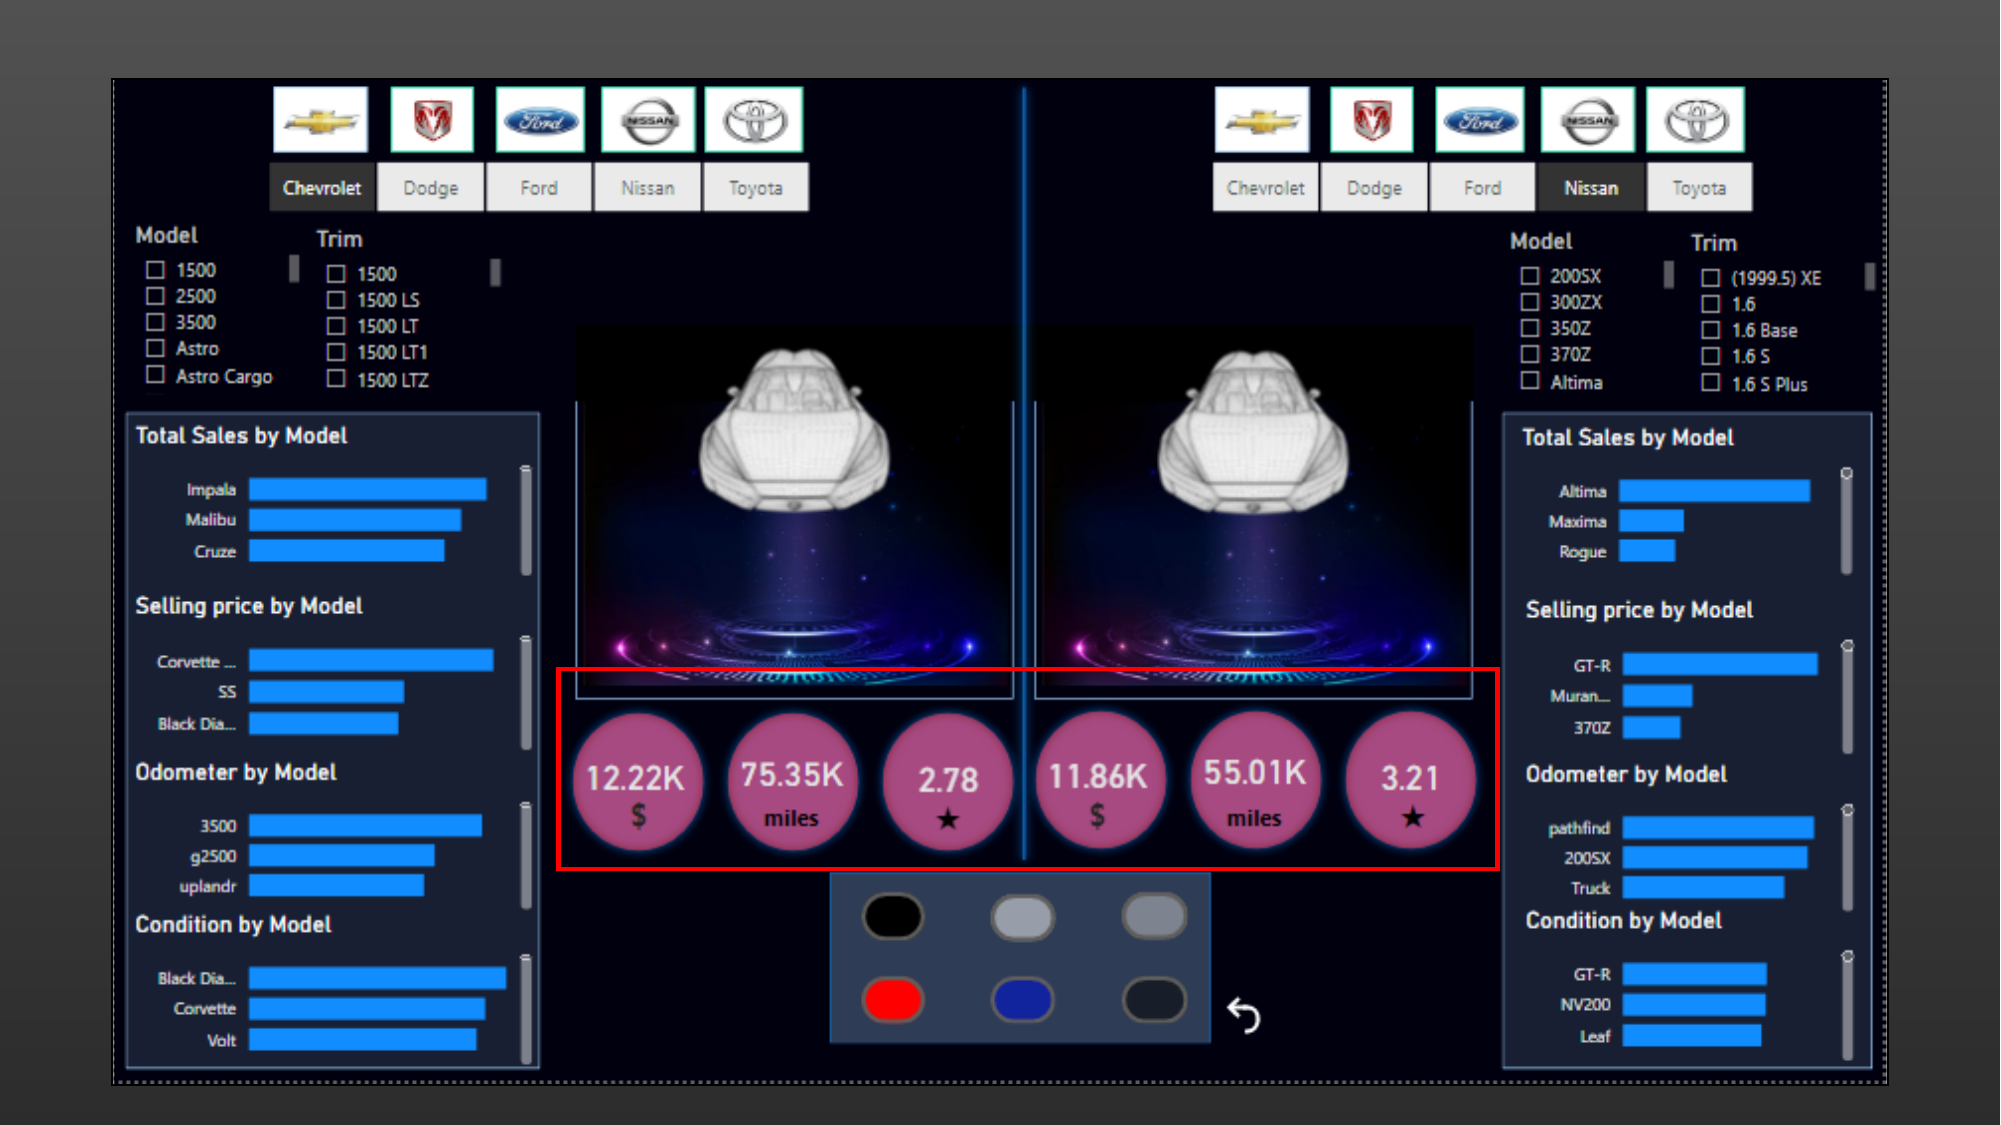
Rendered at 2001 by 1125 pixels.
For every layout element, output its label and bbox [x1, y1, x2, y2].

list [113, 79, 1887, 1085]
